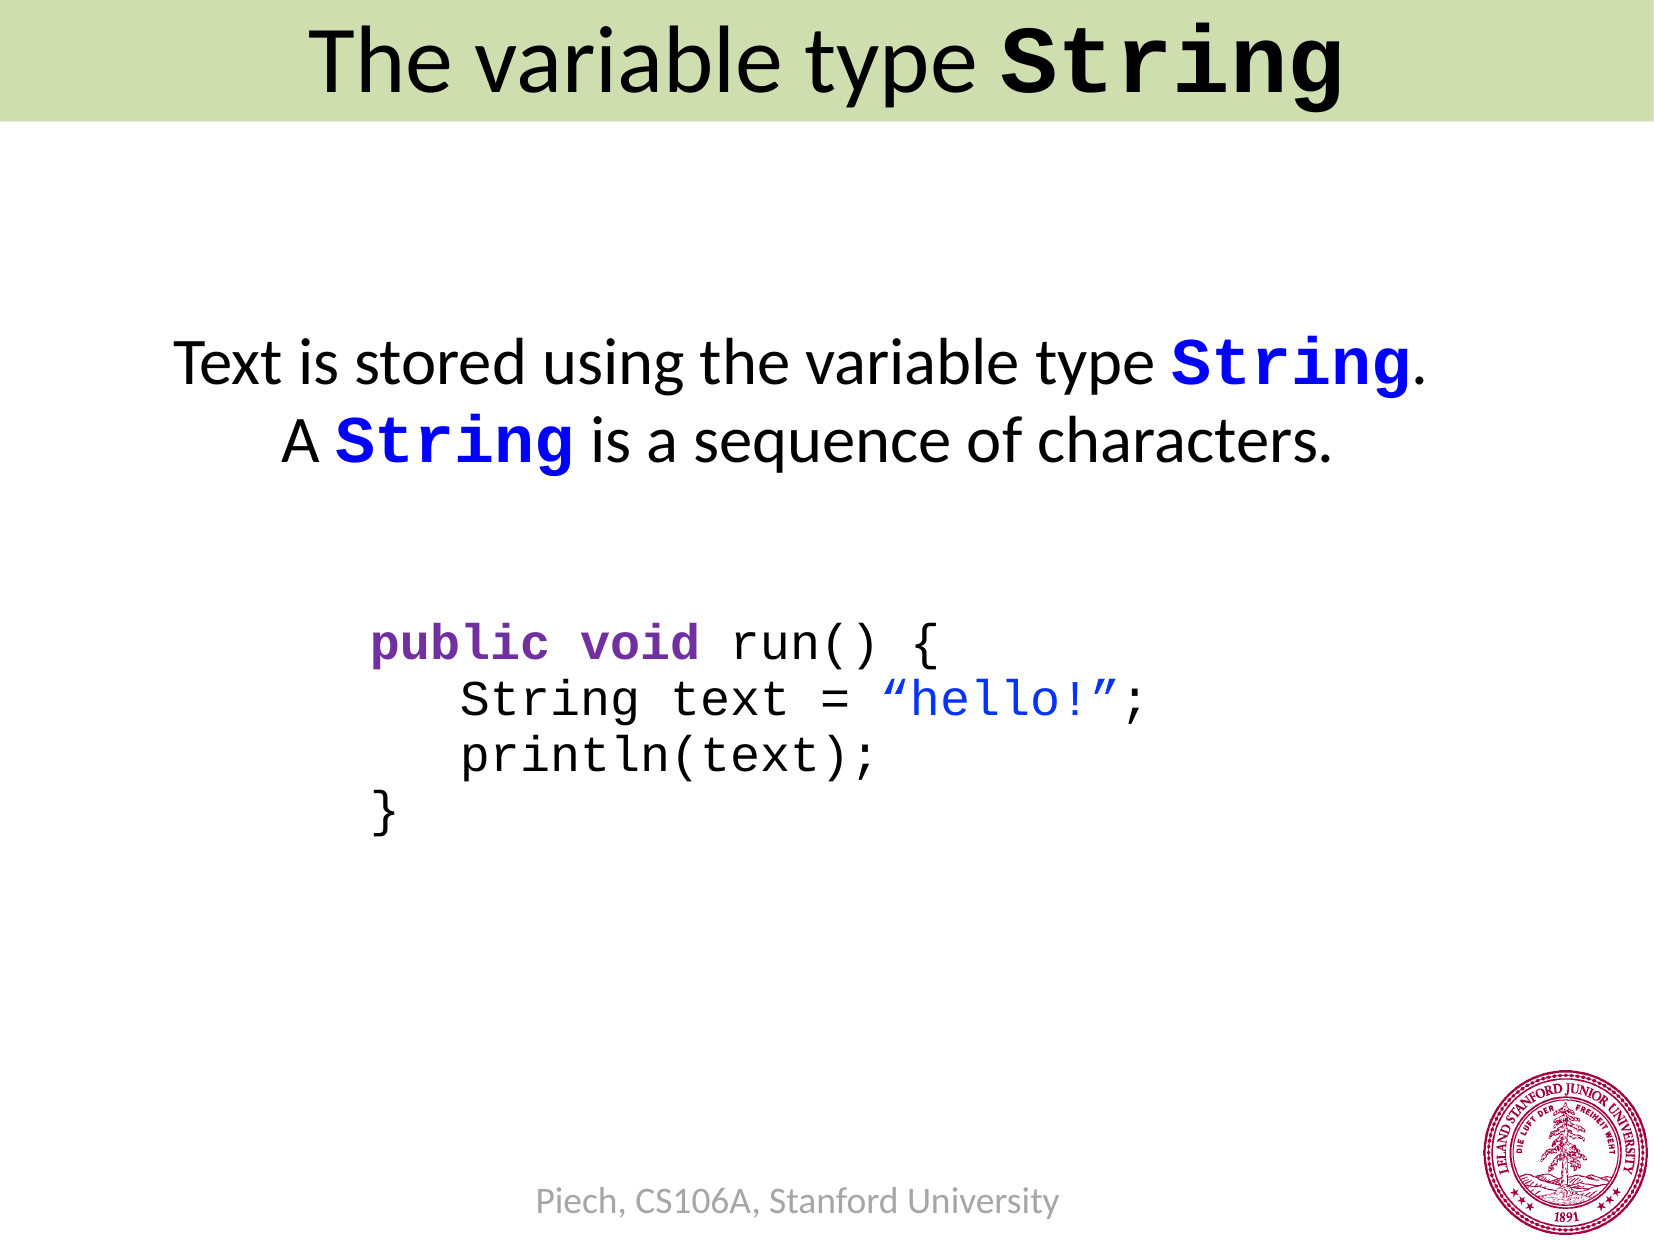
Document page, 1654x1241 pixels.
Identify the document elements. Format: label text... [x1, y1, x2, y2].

text_box Text is stored using the variable type String. A String is a sequence of characters. [64, 122, 1553, 930]
picture [1483, 1070, 1648, 1235]
text_box public void run() { String text = “hello!”; println(text); } [355, 607, 1165, 846]
text_box The variable type String [0, 0, 1654, 122]
